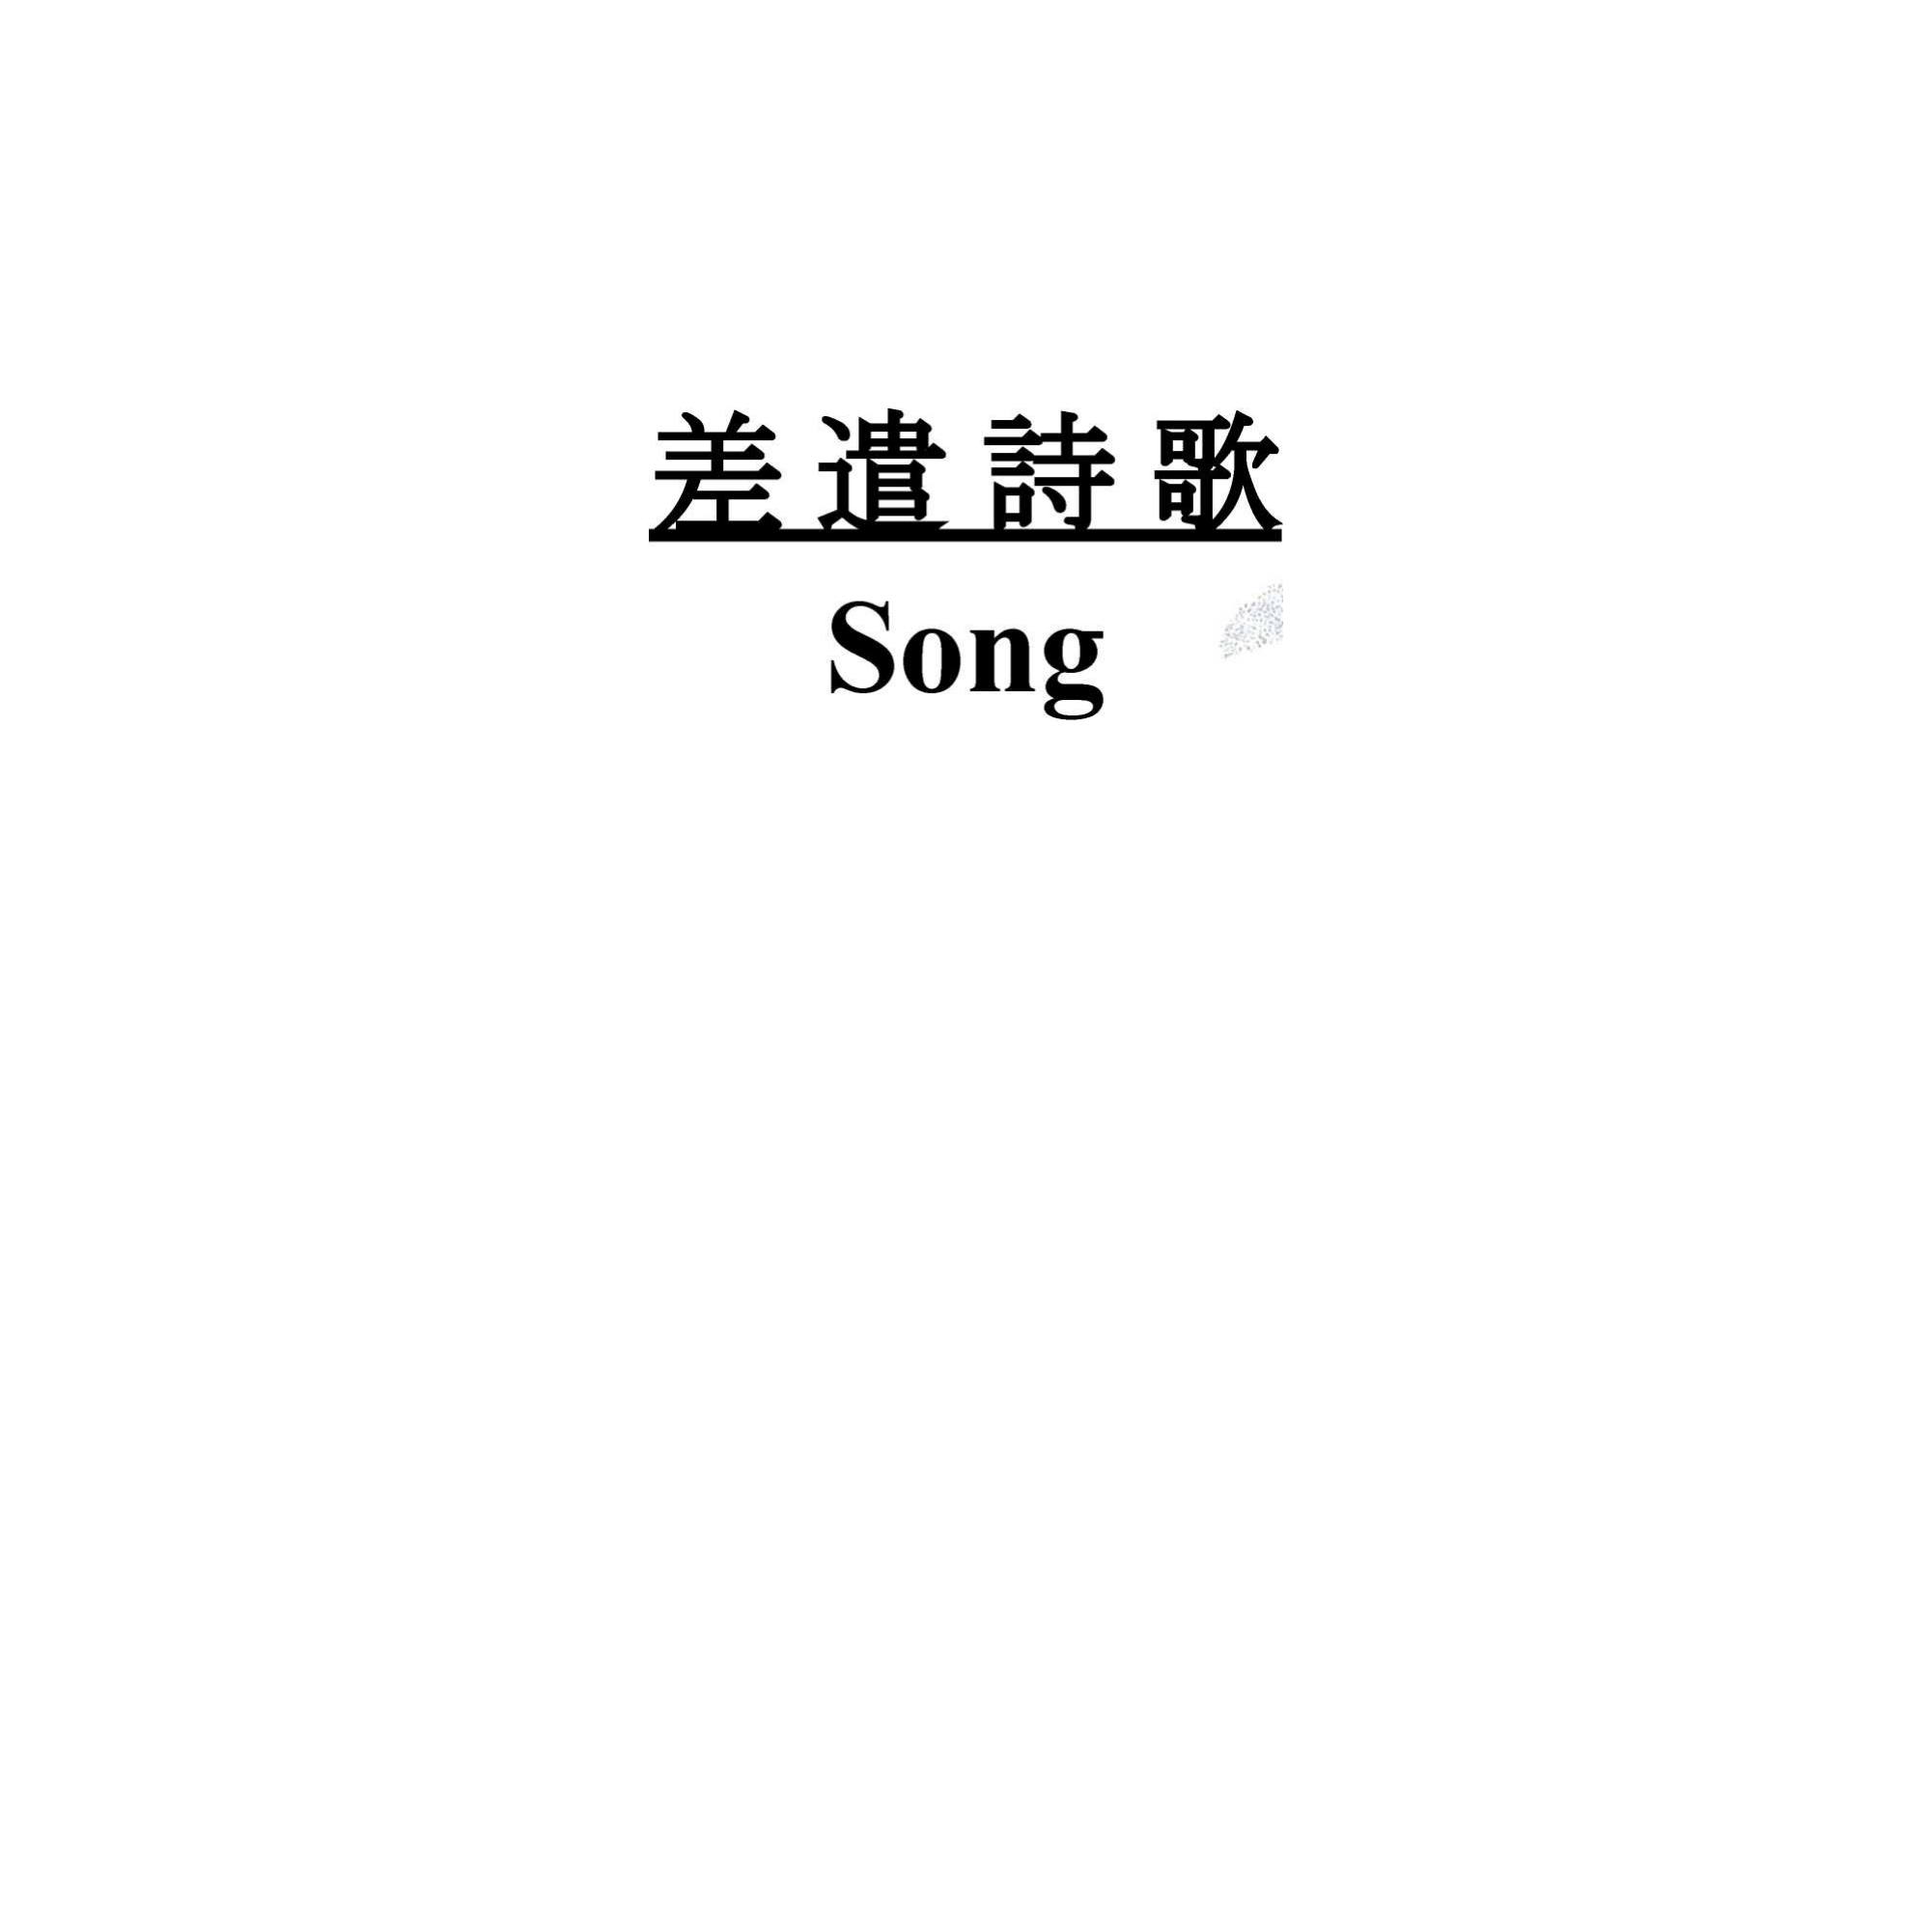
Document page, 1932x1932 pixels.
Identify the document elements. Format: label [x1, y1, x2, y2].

picture [648, 407, 1283, 722]
